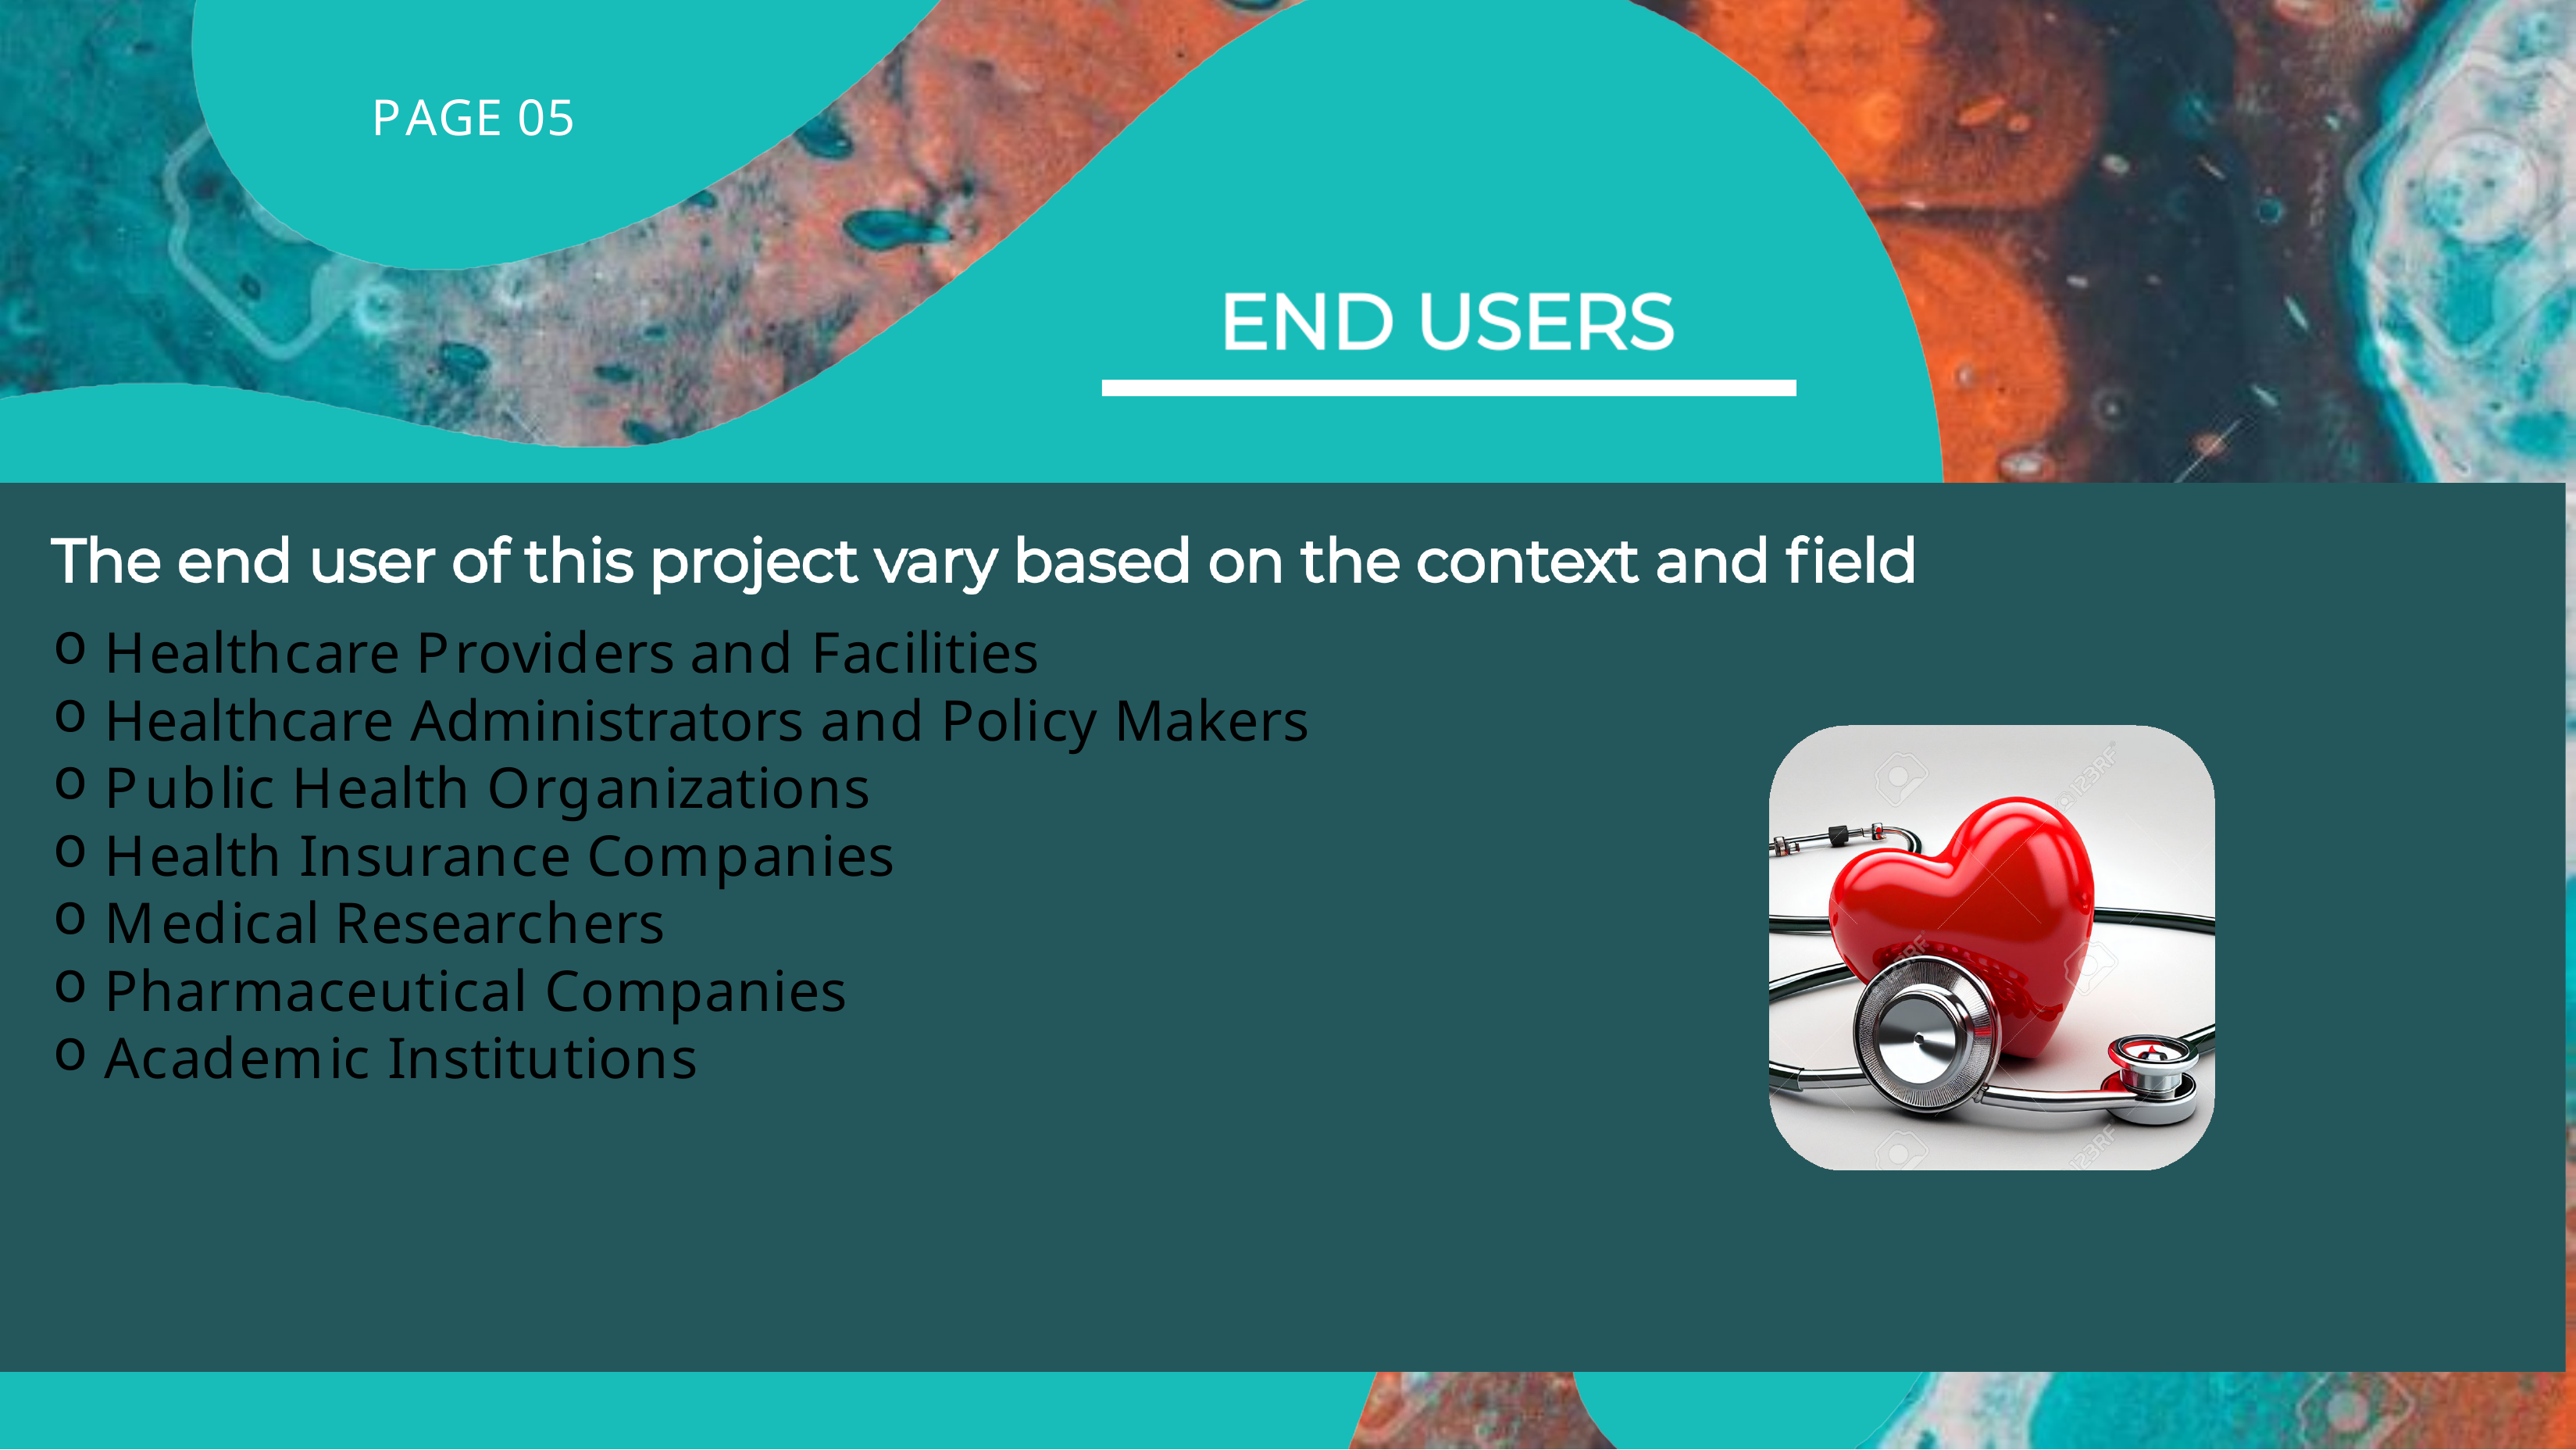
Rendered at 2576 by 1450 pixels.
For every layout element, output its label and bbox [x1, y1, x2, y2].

picture [1768, 724, 2215, 1171]
text_box [0, 379, 2567, 1373]
picture [0, 0, 2576, 1449]
